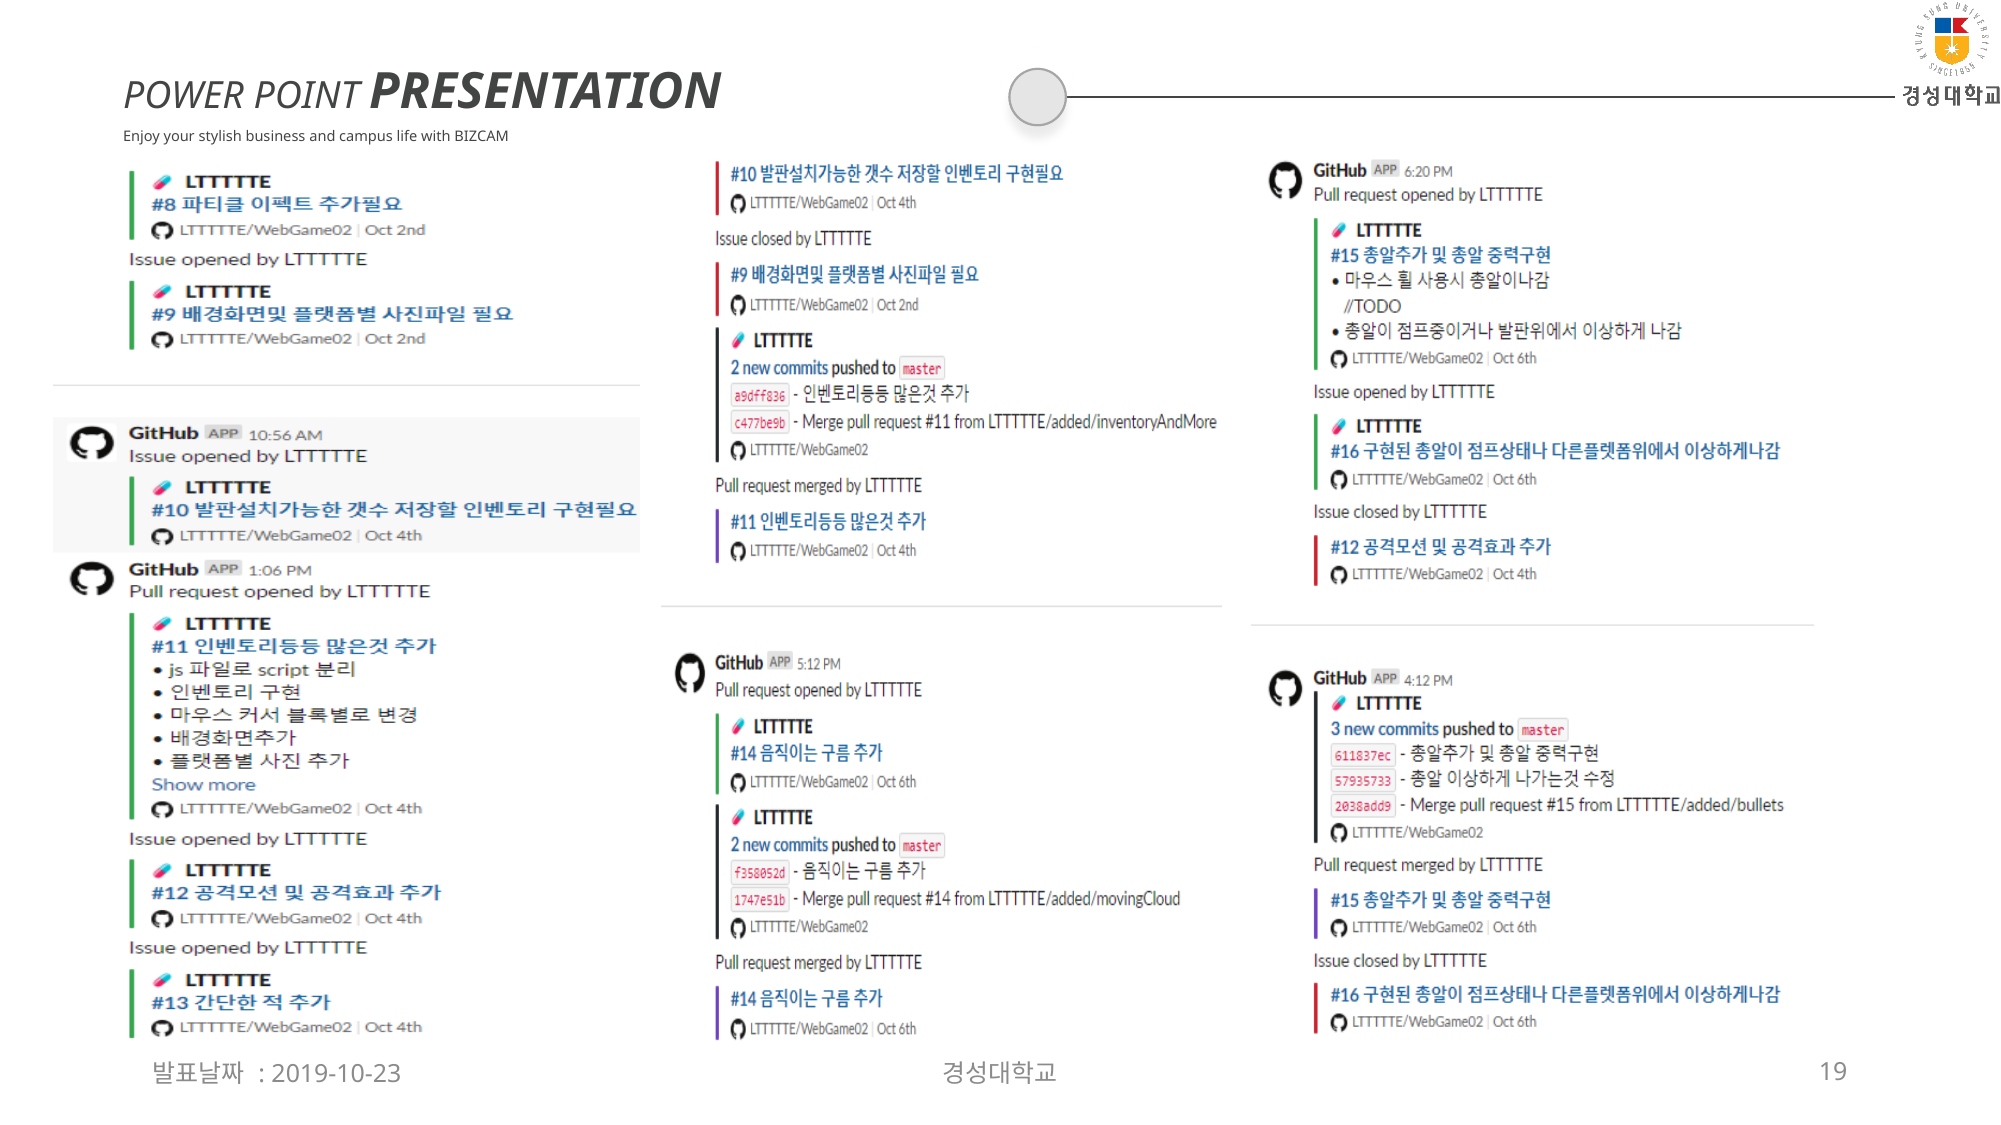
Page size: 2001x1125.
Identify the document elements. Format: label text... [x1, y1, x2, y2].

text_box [1009, 68, 1066, 126]
slide_number 19 [1412, 1042, 1863, 1103]
picture [1251, 153, 1814, 1043]
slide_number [137, 1043, 588, 1103]
text_box POWER POINT PRESENTATION Enjoy your stylish business and campus life with BIZCAM [108, 20, 873, 152]
picture [53, 165, 640, 1043]
picture [661, 153, 1222, 1043]
footer 경성대학교 [662, 1042, 1338, 1103]
picture [1903, 2, 2000, 106]
